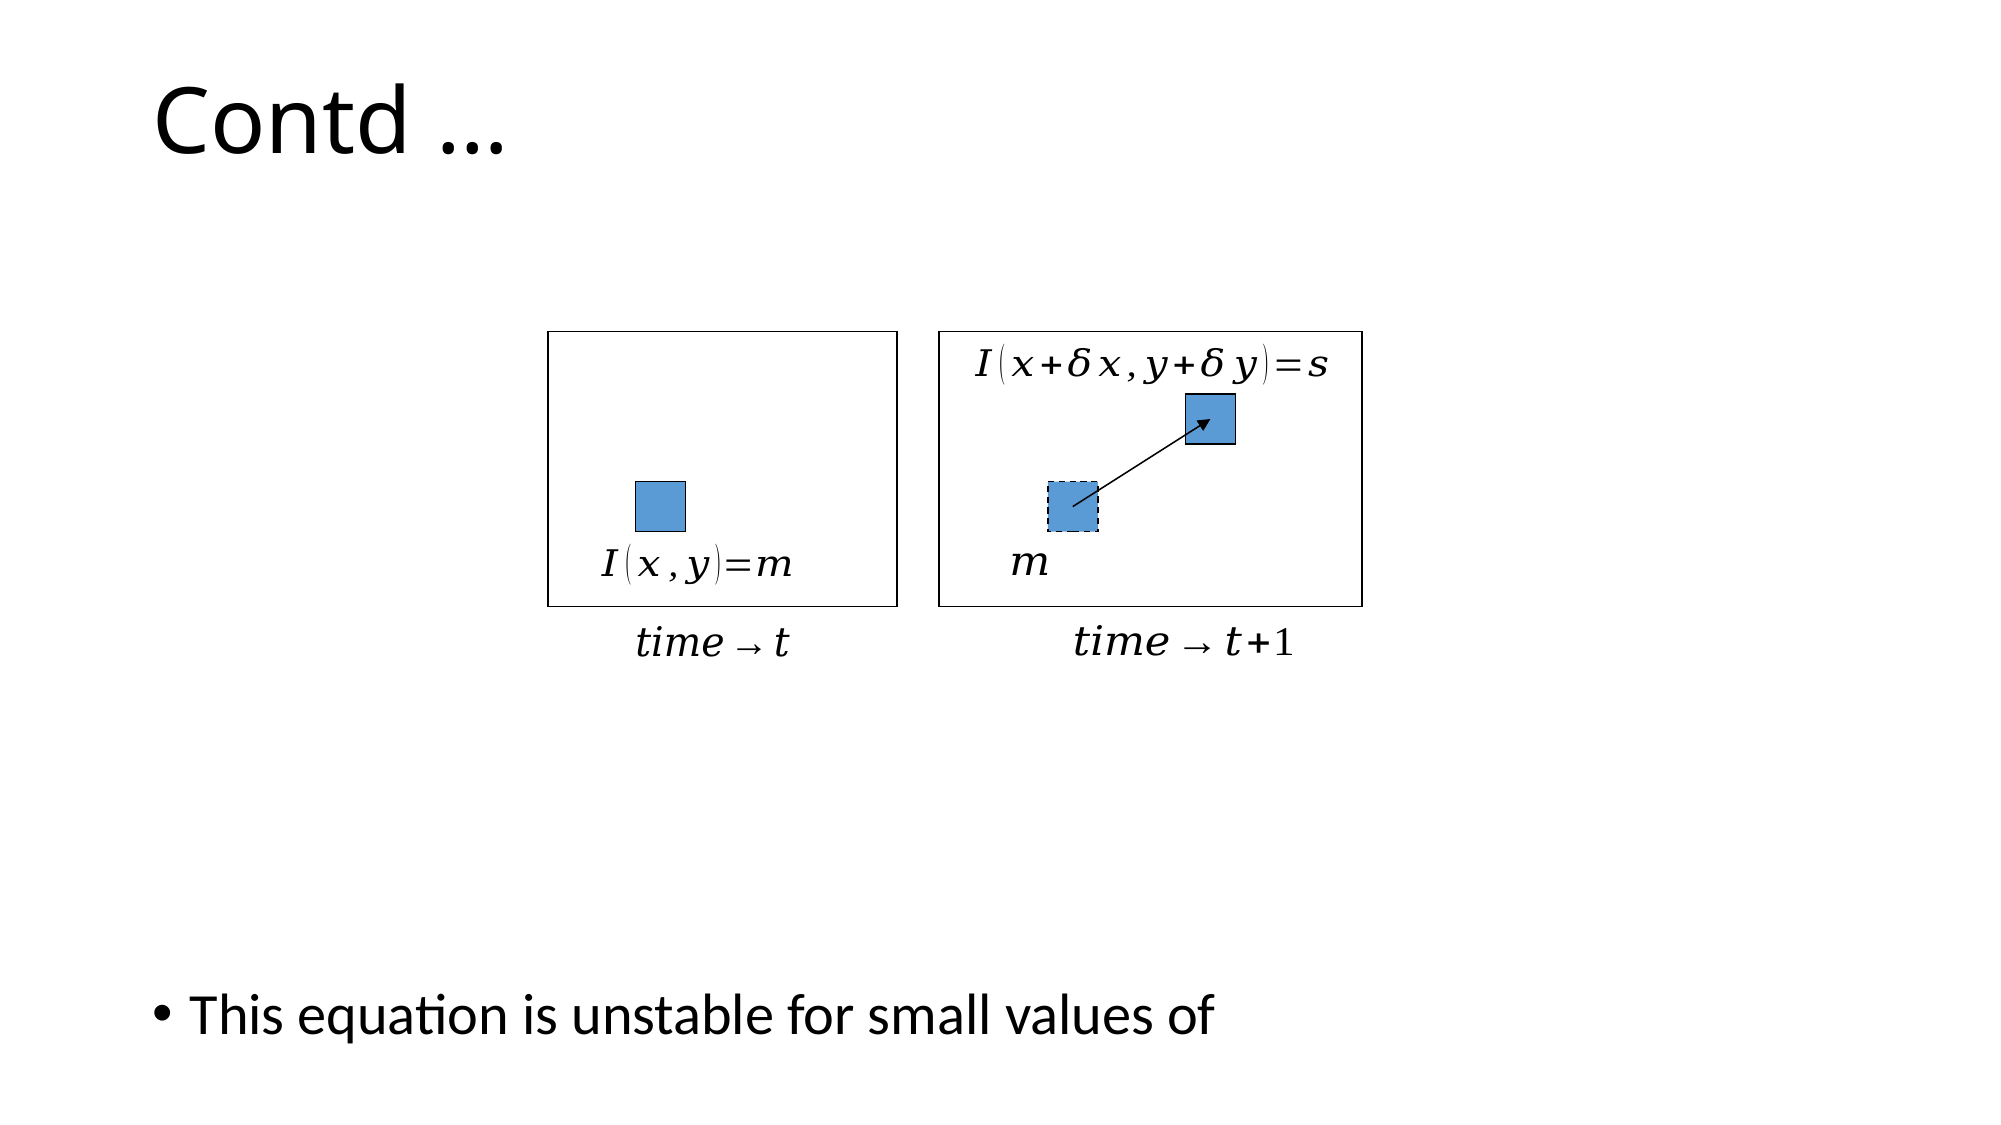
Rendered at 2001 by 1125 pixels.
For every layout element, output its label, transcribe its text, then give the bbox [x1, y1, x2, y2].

text_box [635, 481, 686, 532]
text_box [938, 331, 1363, 607]
text_box [1185, 394, 1236, 445]
title Contd … [137, 59, 1863, 188]
text_box [1072, 419, 1211, 507]
text_box [1047, 481, 1098, 532]
text_box [547, 331, 897, 607]
